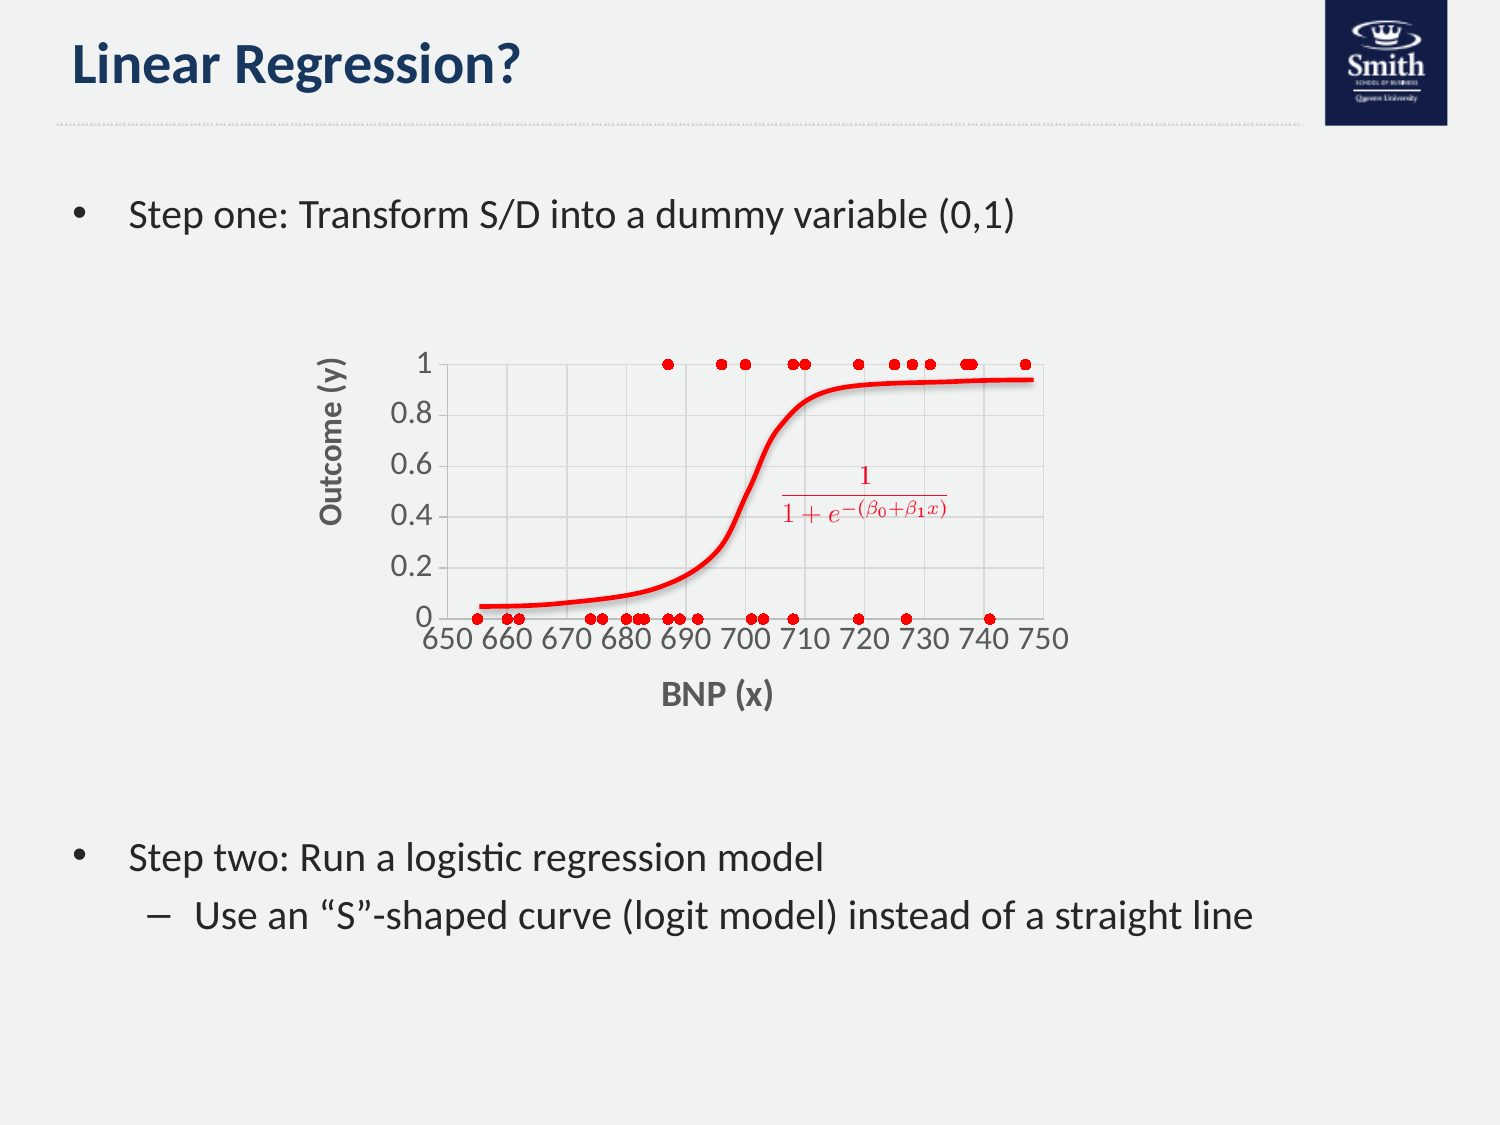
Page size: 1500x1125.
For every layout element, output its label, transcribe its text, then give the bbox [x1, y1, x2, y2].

title Linear Regression? [57, 7, 1288, 114]
chart [279, 335, 1089, 728]
picture [781, 465, 948, 523]
list Step one: Transform S/D into a dummy variable (0,1) Step two: Run a logistic regression model Use an “S”-shaped curve (logit model) instead of a straight line [57, 179, 1443, 1088]
